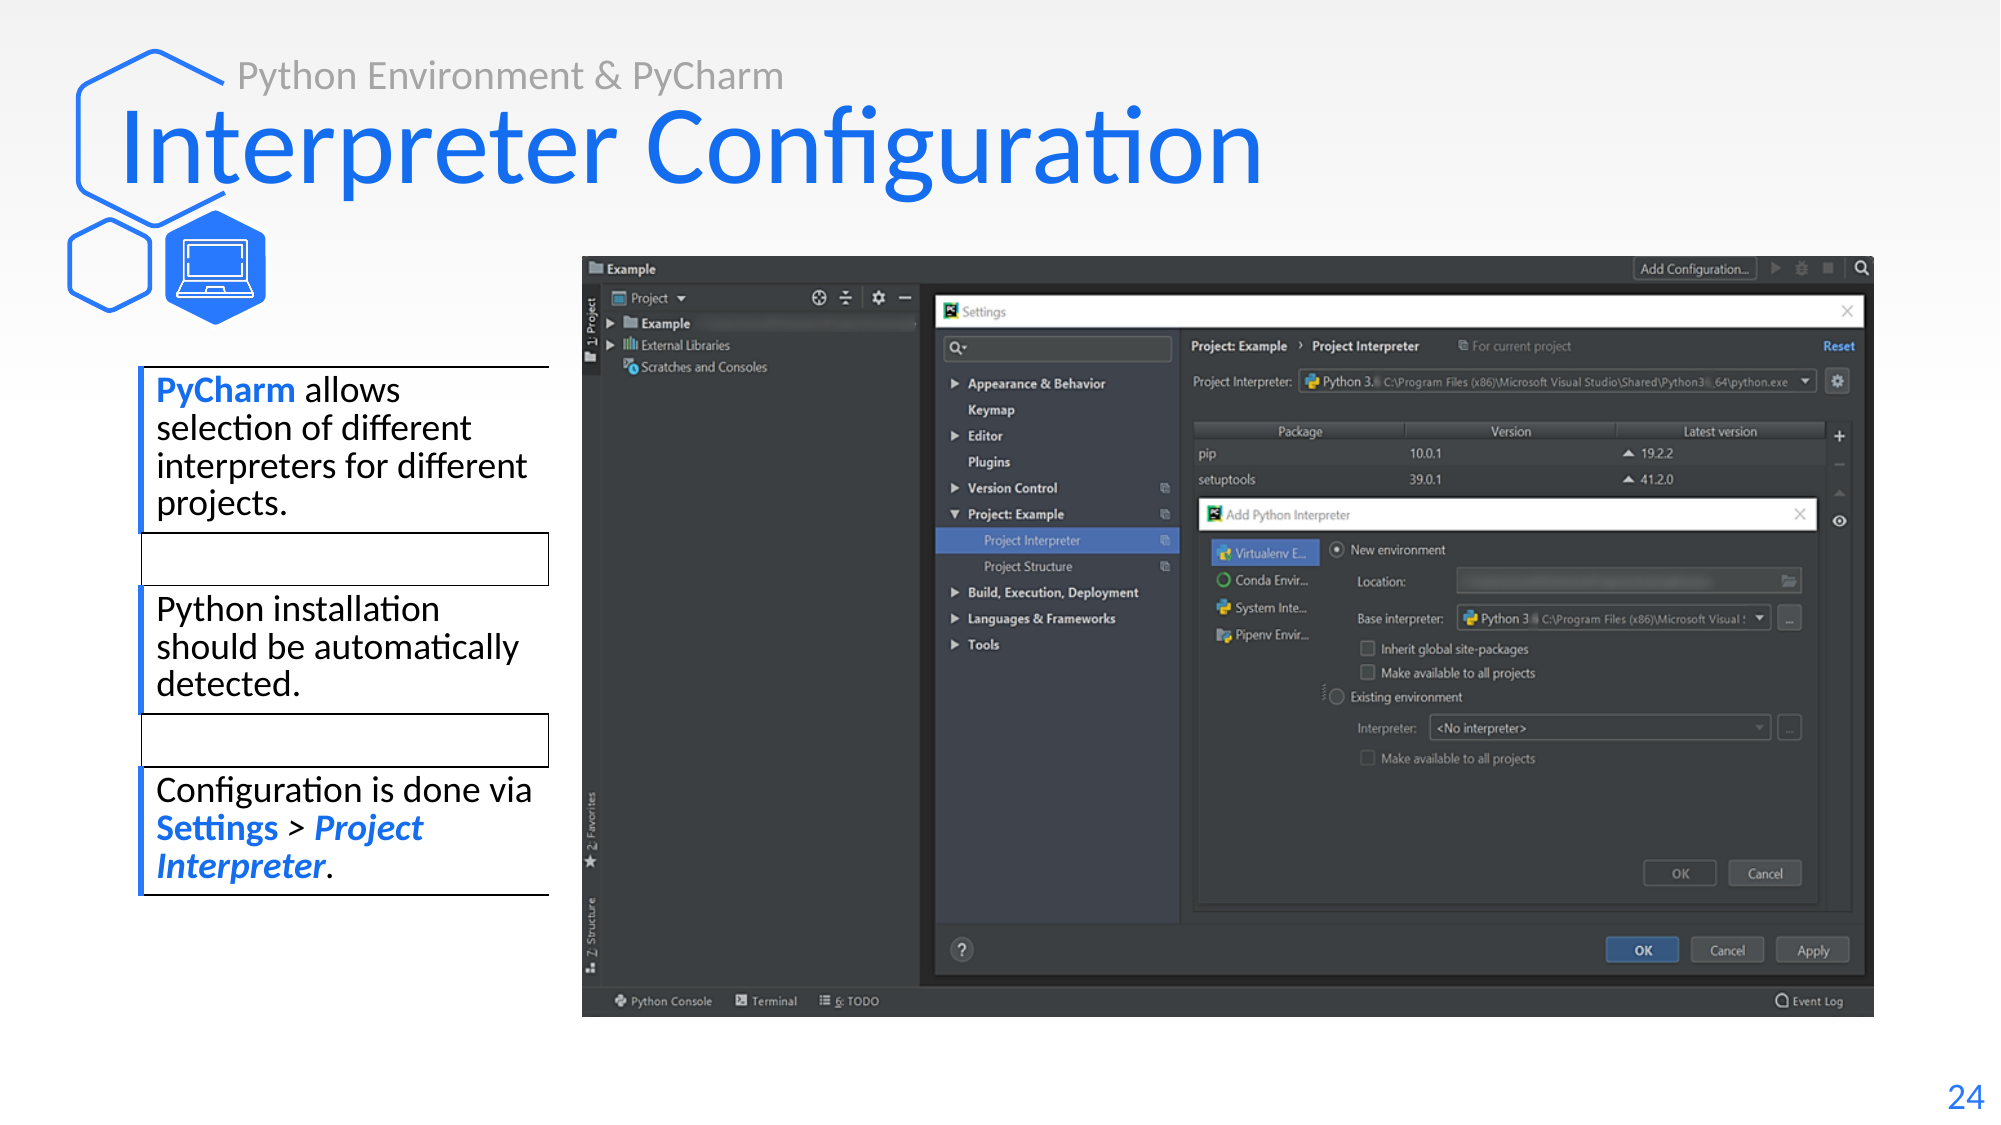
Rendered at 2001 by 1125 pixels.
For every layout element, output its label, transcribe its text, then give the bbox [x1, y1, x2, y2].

table_cell [142, 534, 548, 585]
table_cell [142, 715, 548, 766]
picture [582, 256, 1874, 1017]
picture [176, 230, 254, 307]
list Python Environment & PyCharm [222, 40, 890, 95]
table_cell Configuration is done via Settings > Project Interpreter. [144, 768, 549, 894]
table_cell Python installation should be automatically detected. [144, 586, 549, 713]
title Interpreter Configuration [103, 48, 1827, 229]
table_header PyCharm allows selection of different interpreters for different projects. [144, 368, 549, 532]
